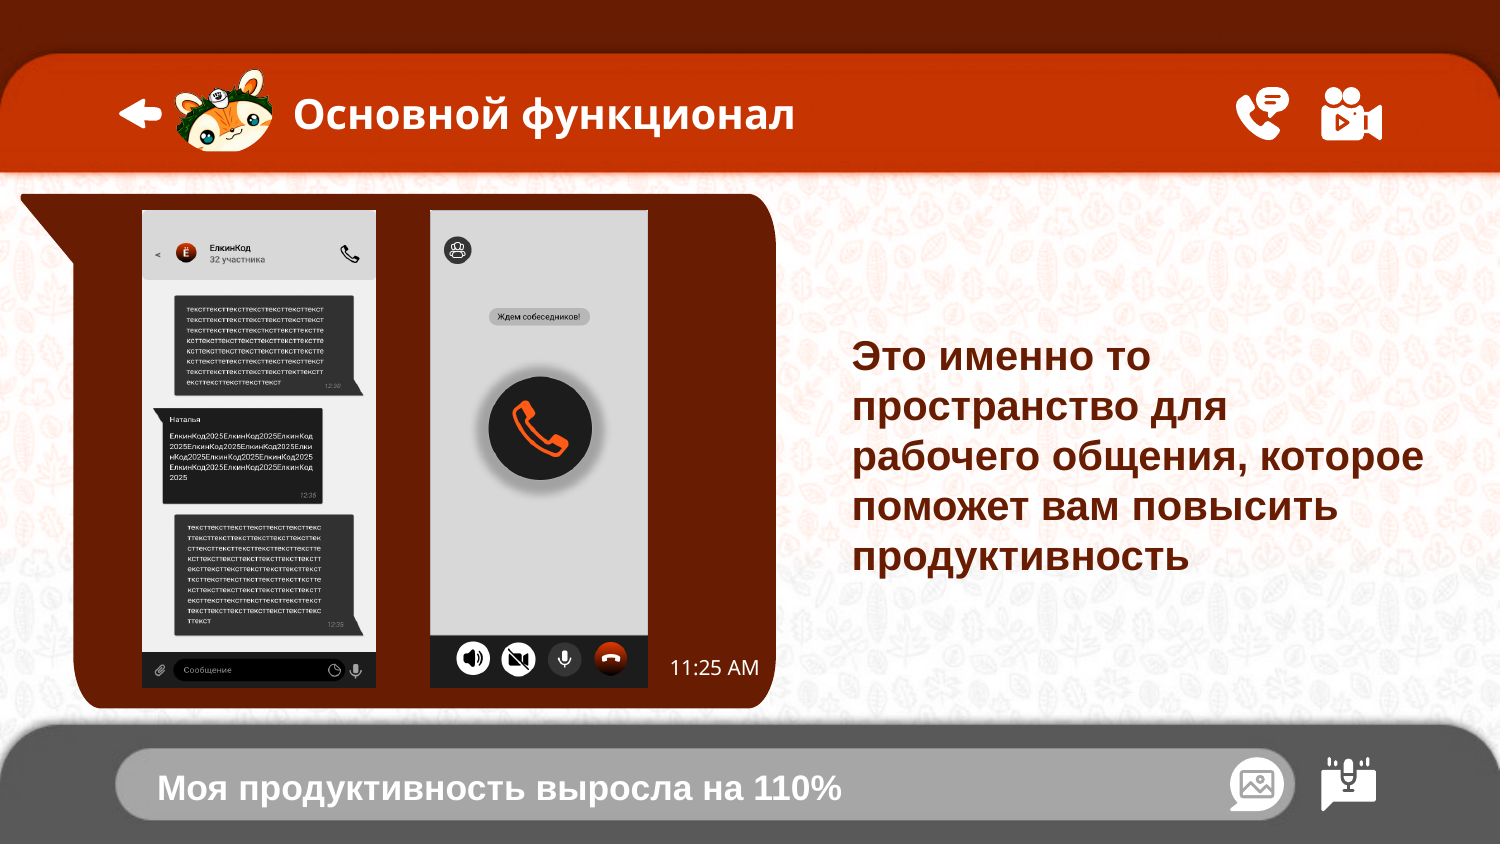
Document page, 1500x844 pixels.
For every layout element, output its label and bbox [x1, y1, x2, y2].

text_box [1229, 756, 1285, 812]
text_box [1321, 86, 1383, 141]
picture [0, 0, 1500, 844]
text_box [1234, 86, 1290, 141]
text_box [1321, 756, 1377, 812]
